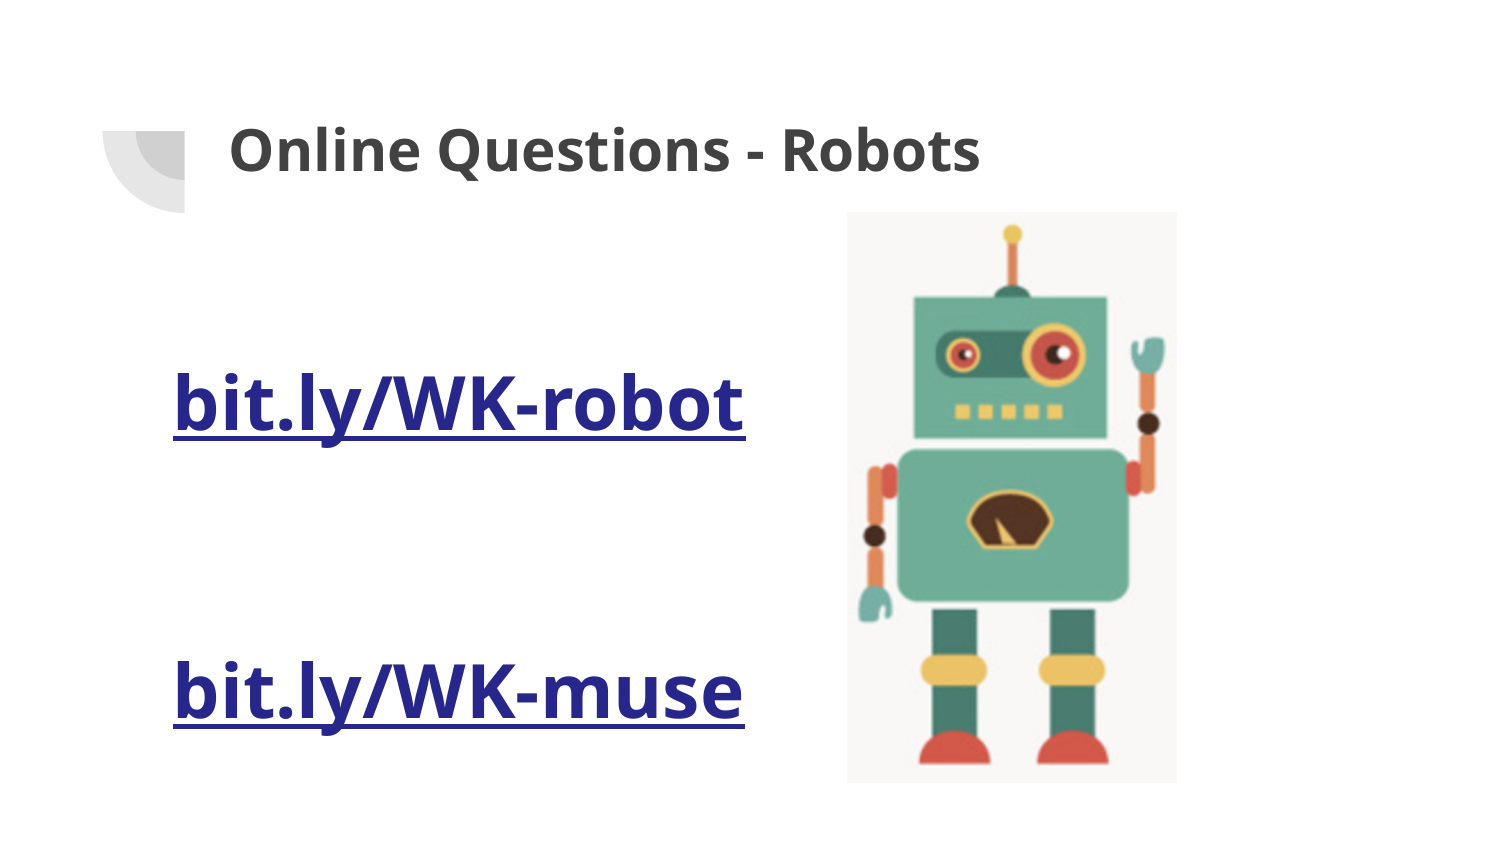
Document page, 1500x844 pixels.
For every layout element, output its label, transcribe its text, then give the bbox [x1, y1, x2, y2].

picture [846, 211, 1177, 784]
title Online Questions - Robots [213, 98, 1368, 263]
list bit.ly/WK-robot bit.ly/WK-muse [157, 325, 803, 743]
